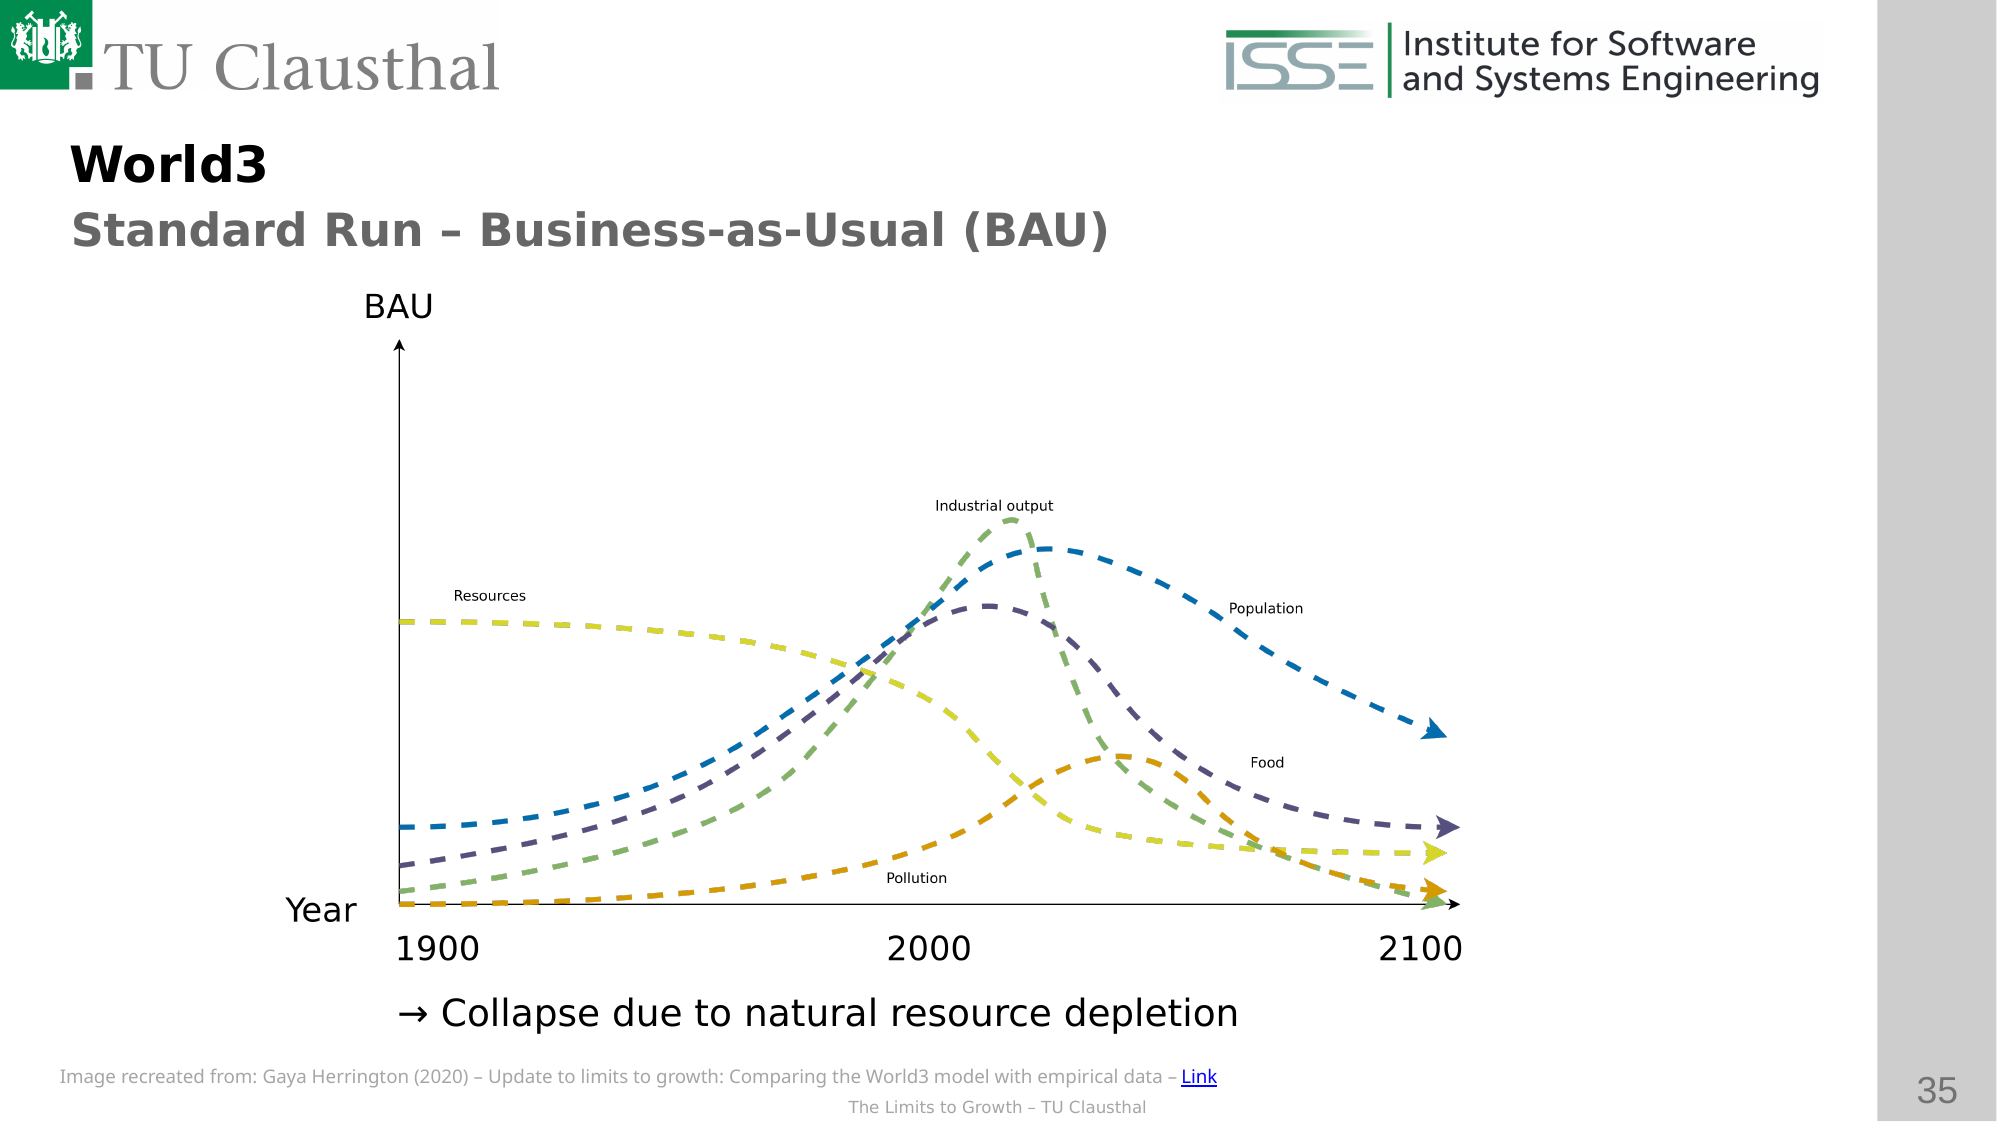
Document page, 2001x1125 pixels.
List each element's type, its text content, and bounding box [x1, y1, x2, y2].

picture [1218, 22, 1824, 104]
picture [281, 287, 1471, 969]
text_box Image recreated from: Gaya Herrington (2020) – Update to limits to growth: Comparing the World3 model with empirical data – Link [45, 1057, 1874, 1098]
text_box → Collapse due to natural resource depletion [0, 981, 1757, 1083]
picture [0, 0, 499, 90]
text_box World3 [54, 125, 1816, 205]
text_box Standard Run – Business-as-Usual (BAU) [70, 188, 1767, 267]
